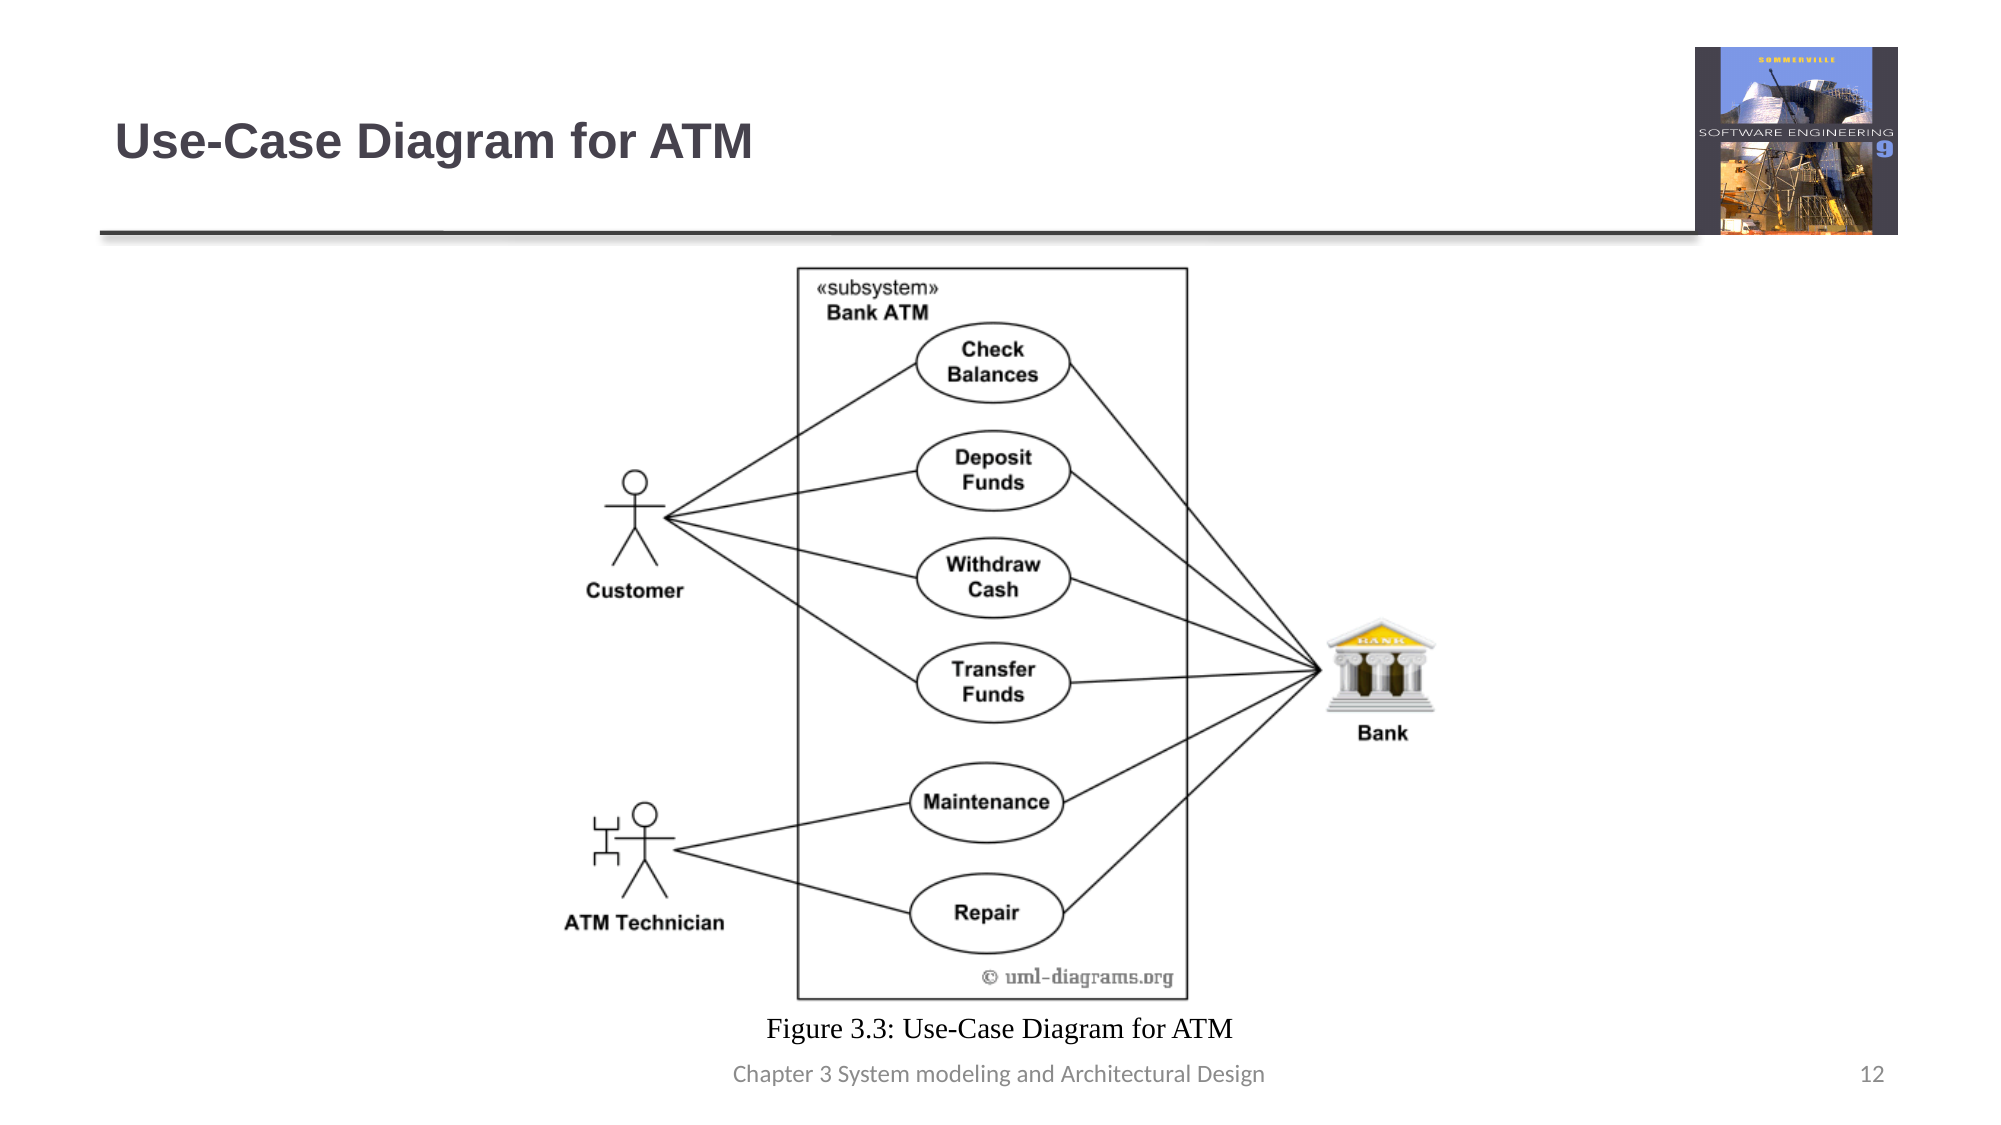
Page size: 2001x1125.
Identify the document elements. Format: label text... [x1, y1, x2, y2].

picture [1696, 47, 1898, 235]
title Use-Case Diagram for ATM [99, 44, 1696, 233]
footer Chapter 3 System modeling and Architectural Design [683, 1042, 1317, 1103]
slide_number 12 [1433, 1042, 1900, 1103]
text_box Figure 3.3: Use-Case Diagram for ATM [751, 1021, 1249, 1052]
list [562, 262, 1438, 1013]
